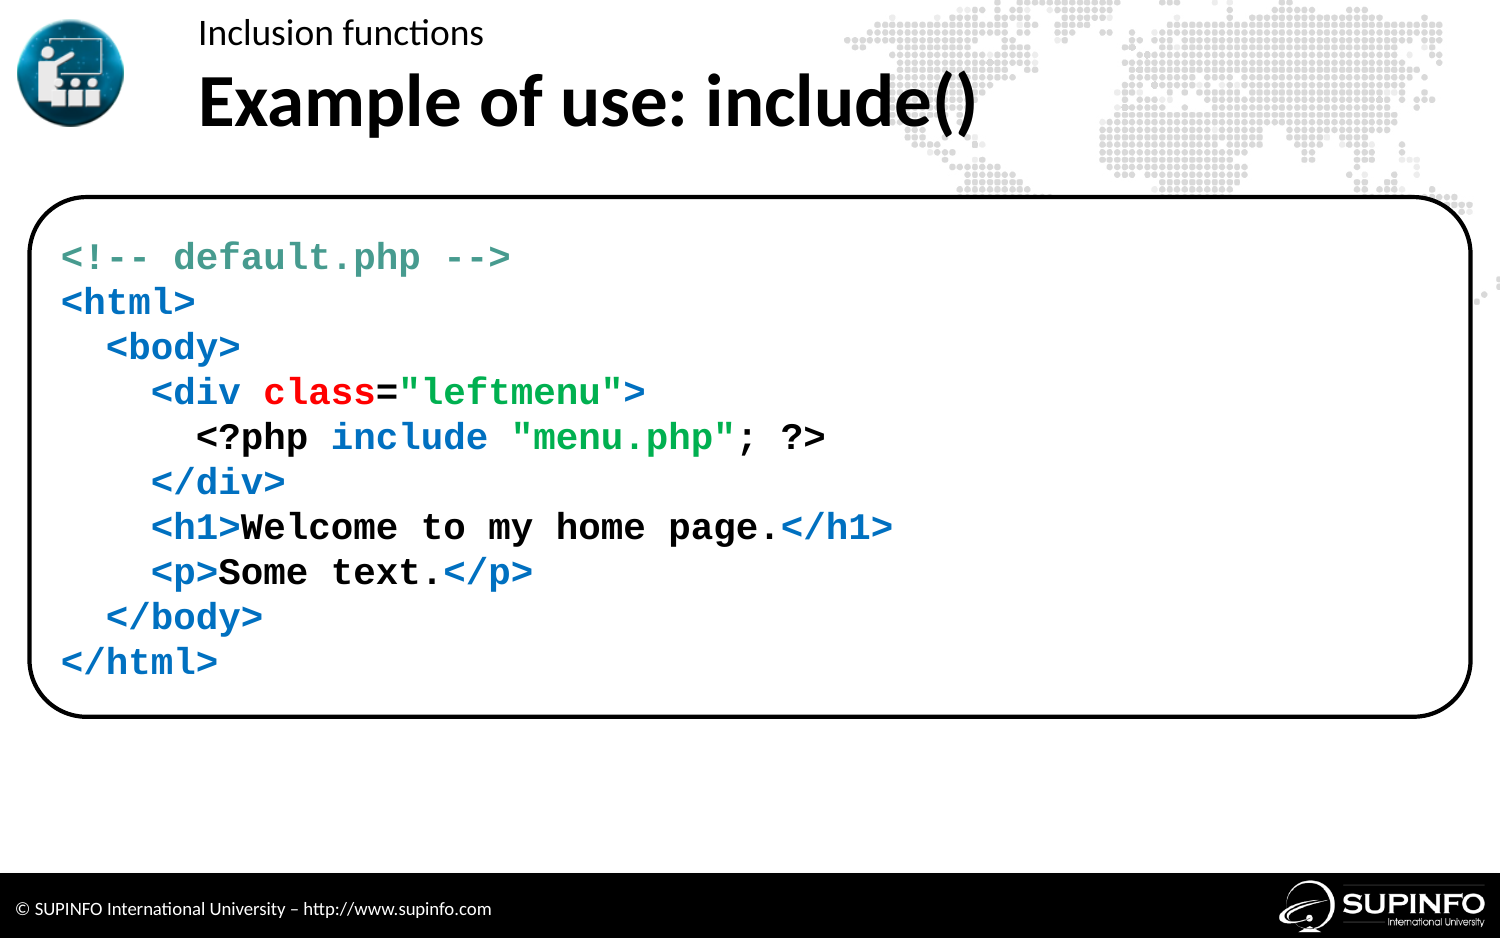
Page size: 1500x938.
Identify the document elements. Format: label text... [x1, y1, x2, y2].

picture [17, 19, 125, 127]
list Inclusion functions [183, 0, 1459, 56]
picture [844, 0, 1500, 327]
title Example of use: include() [183, 56, 1459, 138]
picture [39, 46, 101, 107]
picture [1269, 870, 1494, 938]
text_box <!-- default.php --> <html> <body> <div class="leftmenu"> <?php include "menu.php"; ?> </div> <h1>Welcome to my home page.</h1> <p>Some text.</p> </body> </html> [27, 194, 1473, 719]
text_box [419, 28, 450, 90]
picture [49, 37, 102, 75]
